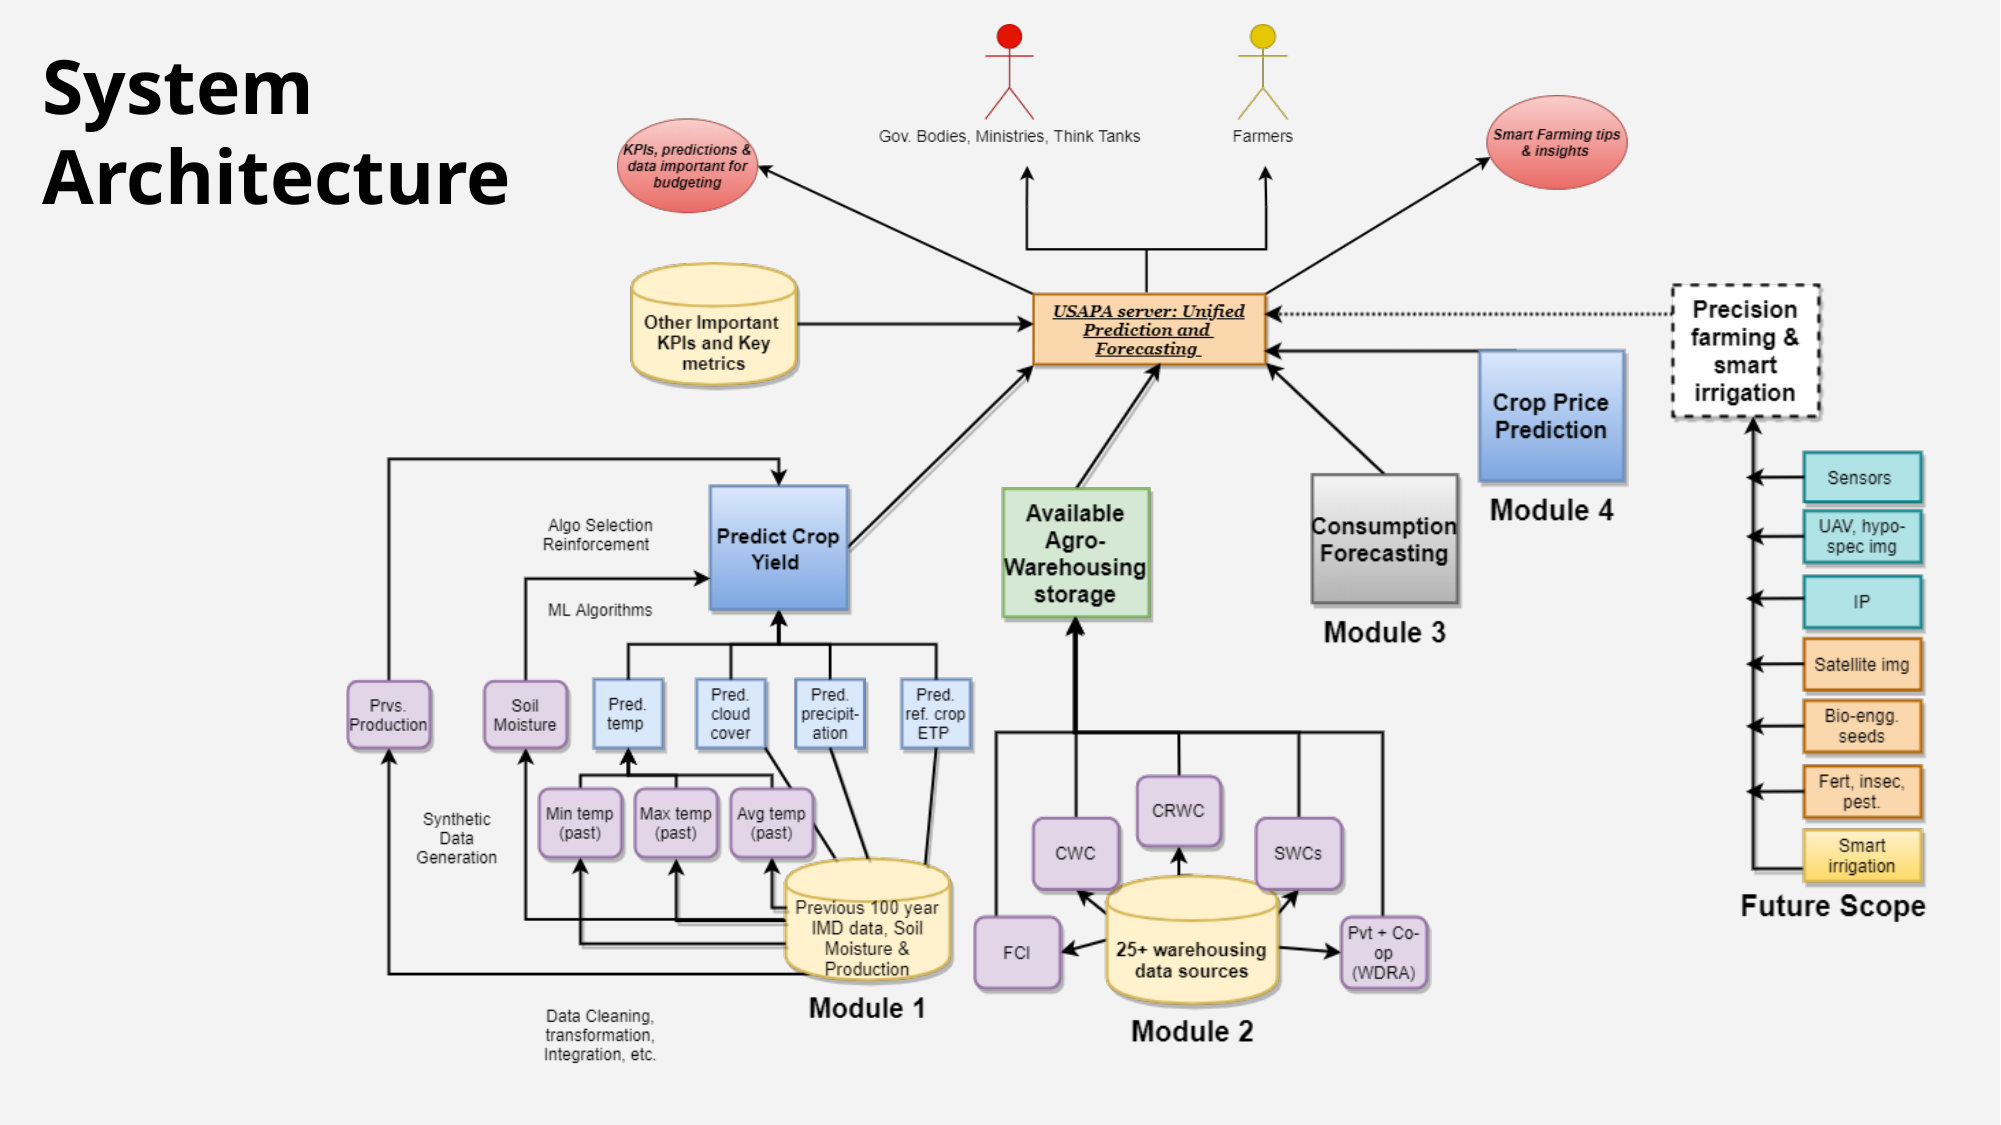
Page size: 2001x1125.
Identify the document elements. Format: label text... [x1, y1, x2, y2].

text_box System Architecture [27, 24, 615, 229]
picture [346, 24, 1941, 1086]
